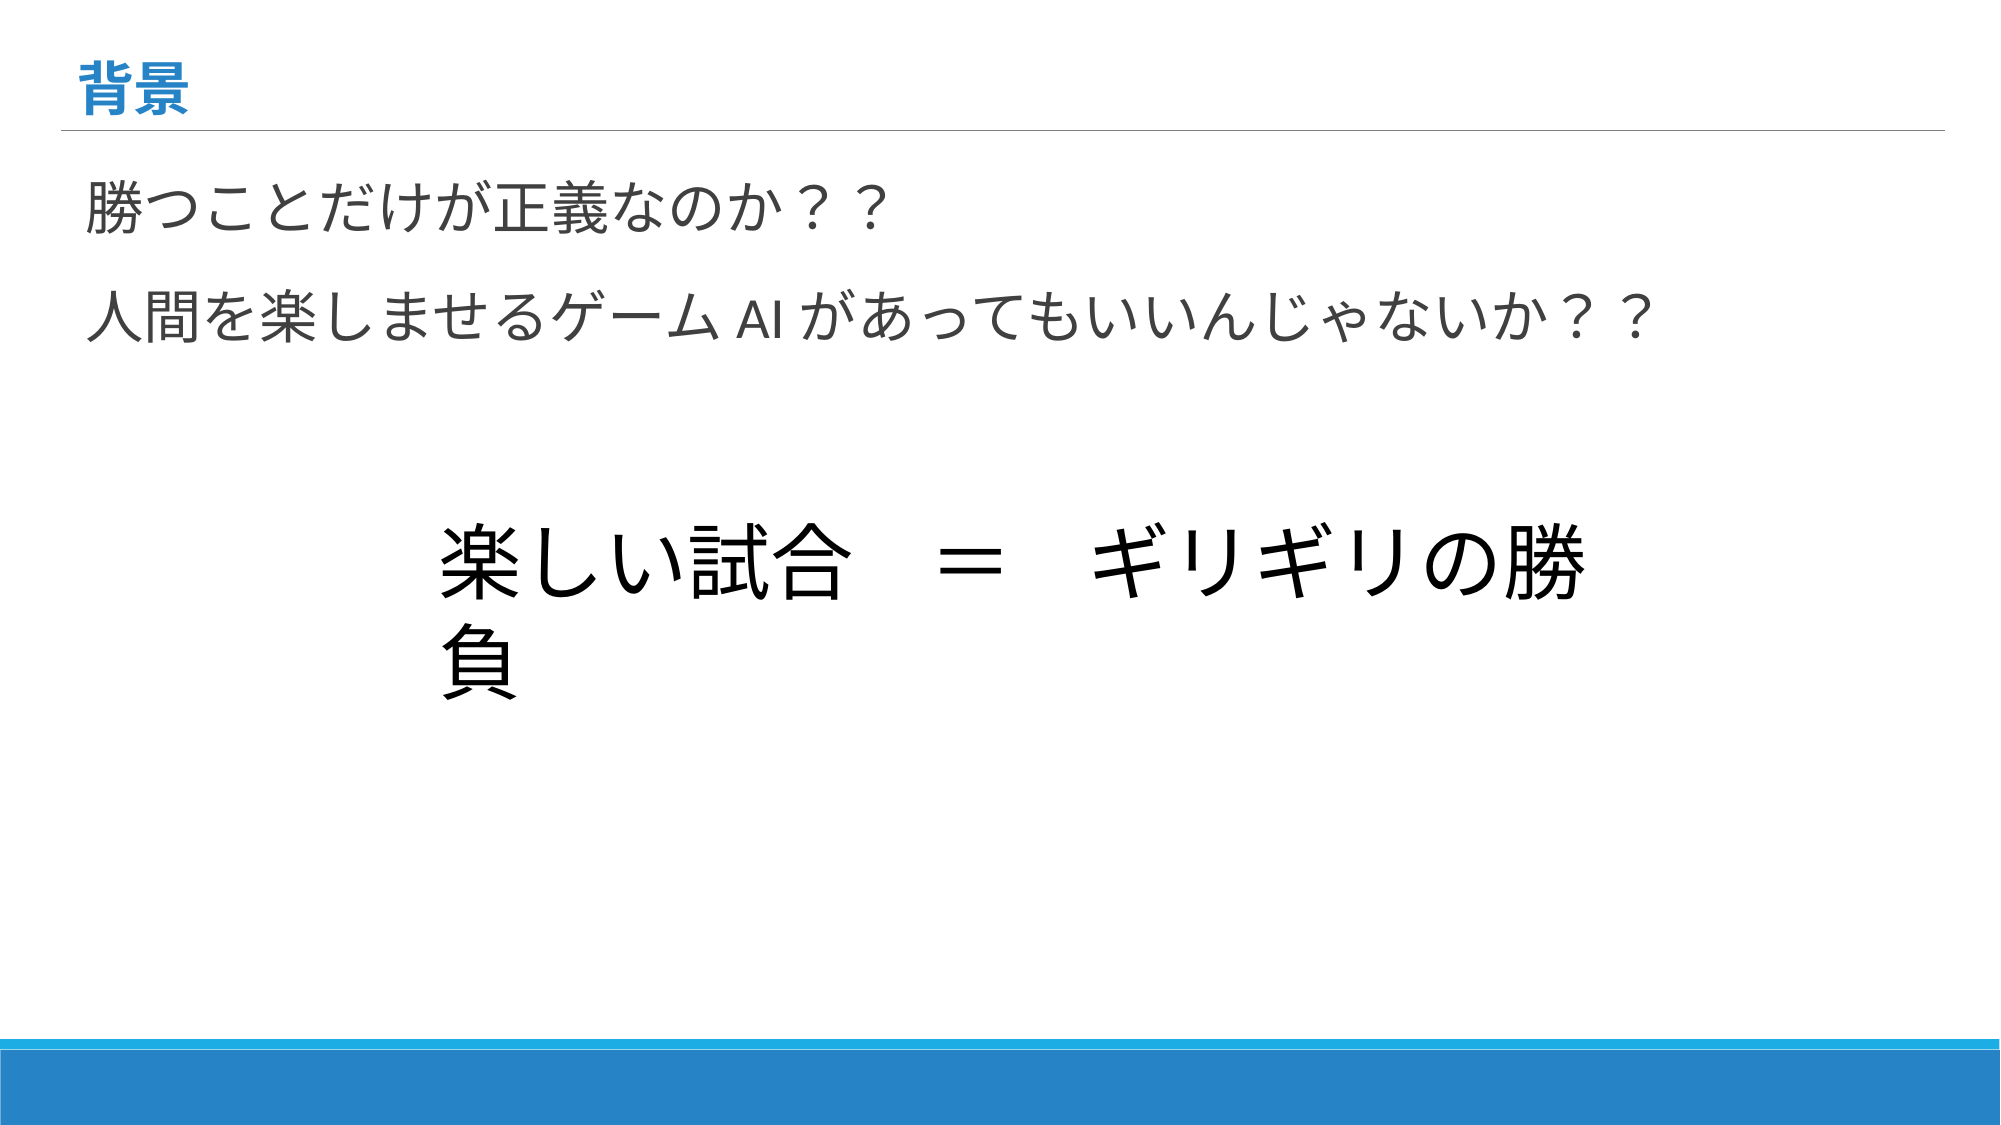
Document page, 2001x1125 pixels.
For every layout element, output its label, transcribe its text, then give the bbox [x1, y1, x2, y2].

title 背景 [61, 44, 1946, 131]
text_box 楽しい試合 ＝ ギリギリの勝負 [423, 503, 1672, 918]
list 勝つことだけが正義なのか？？ 人間を楽しませるゲームAIがあってもいいんじゃないか？？ [61, 149, 1946, 963]
